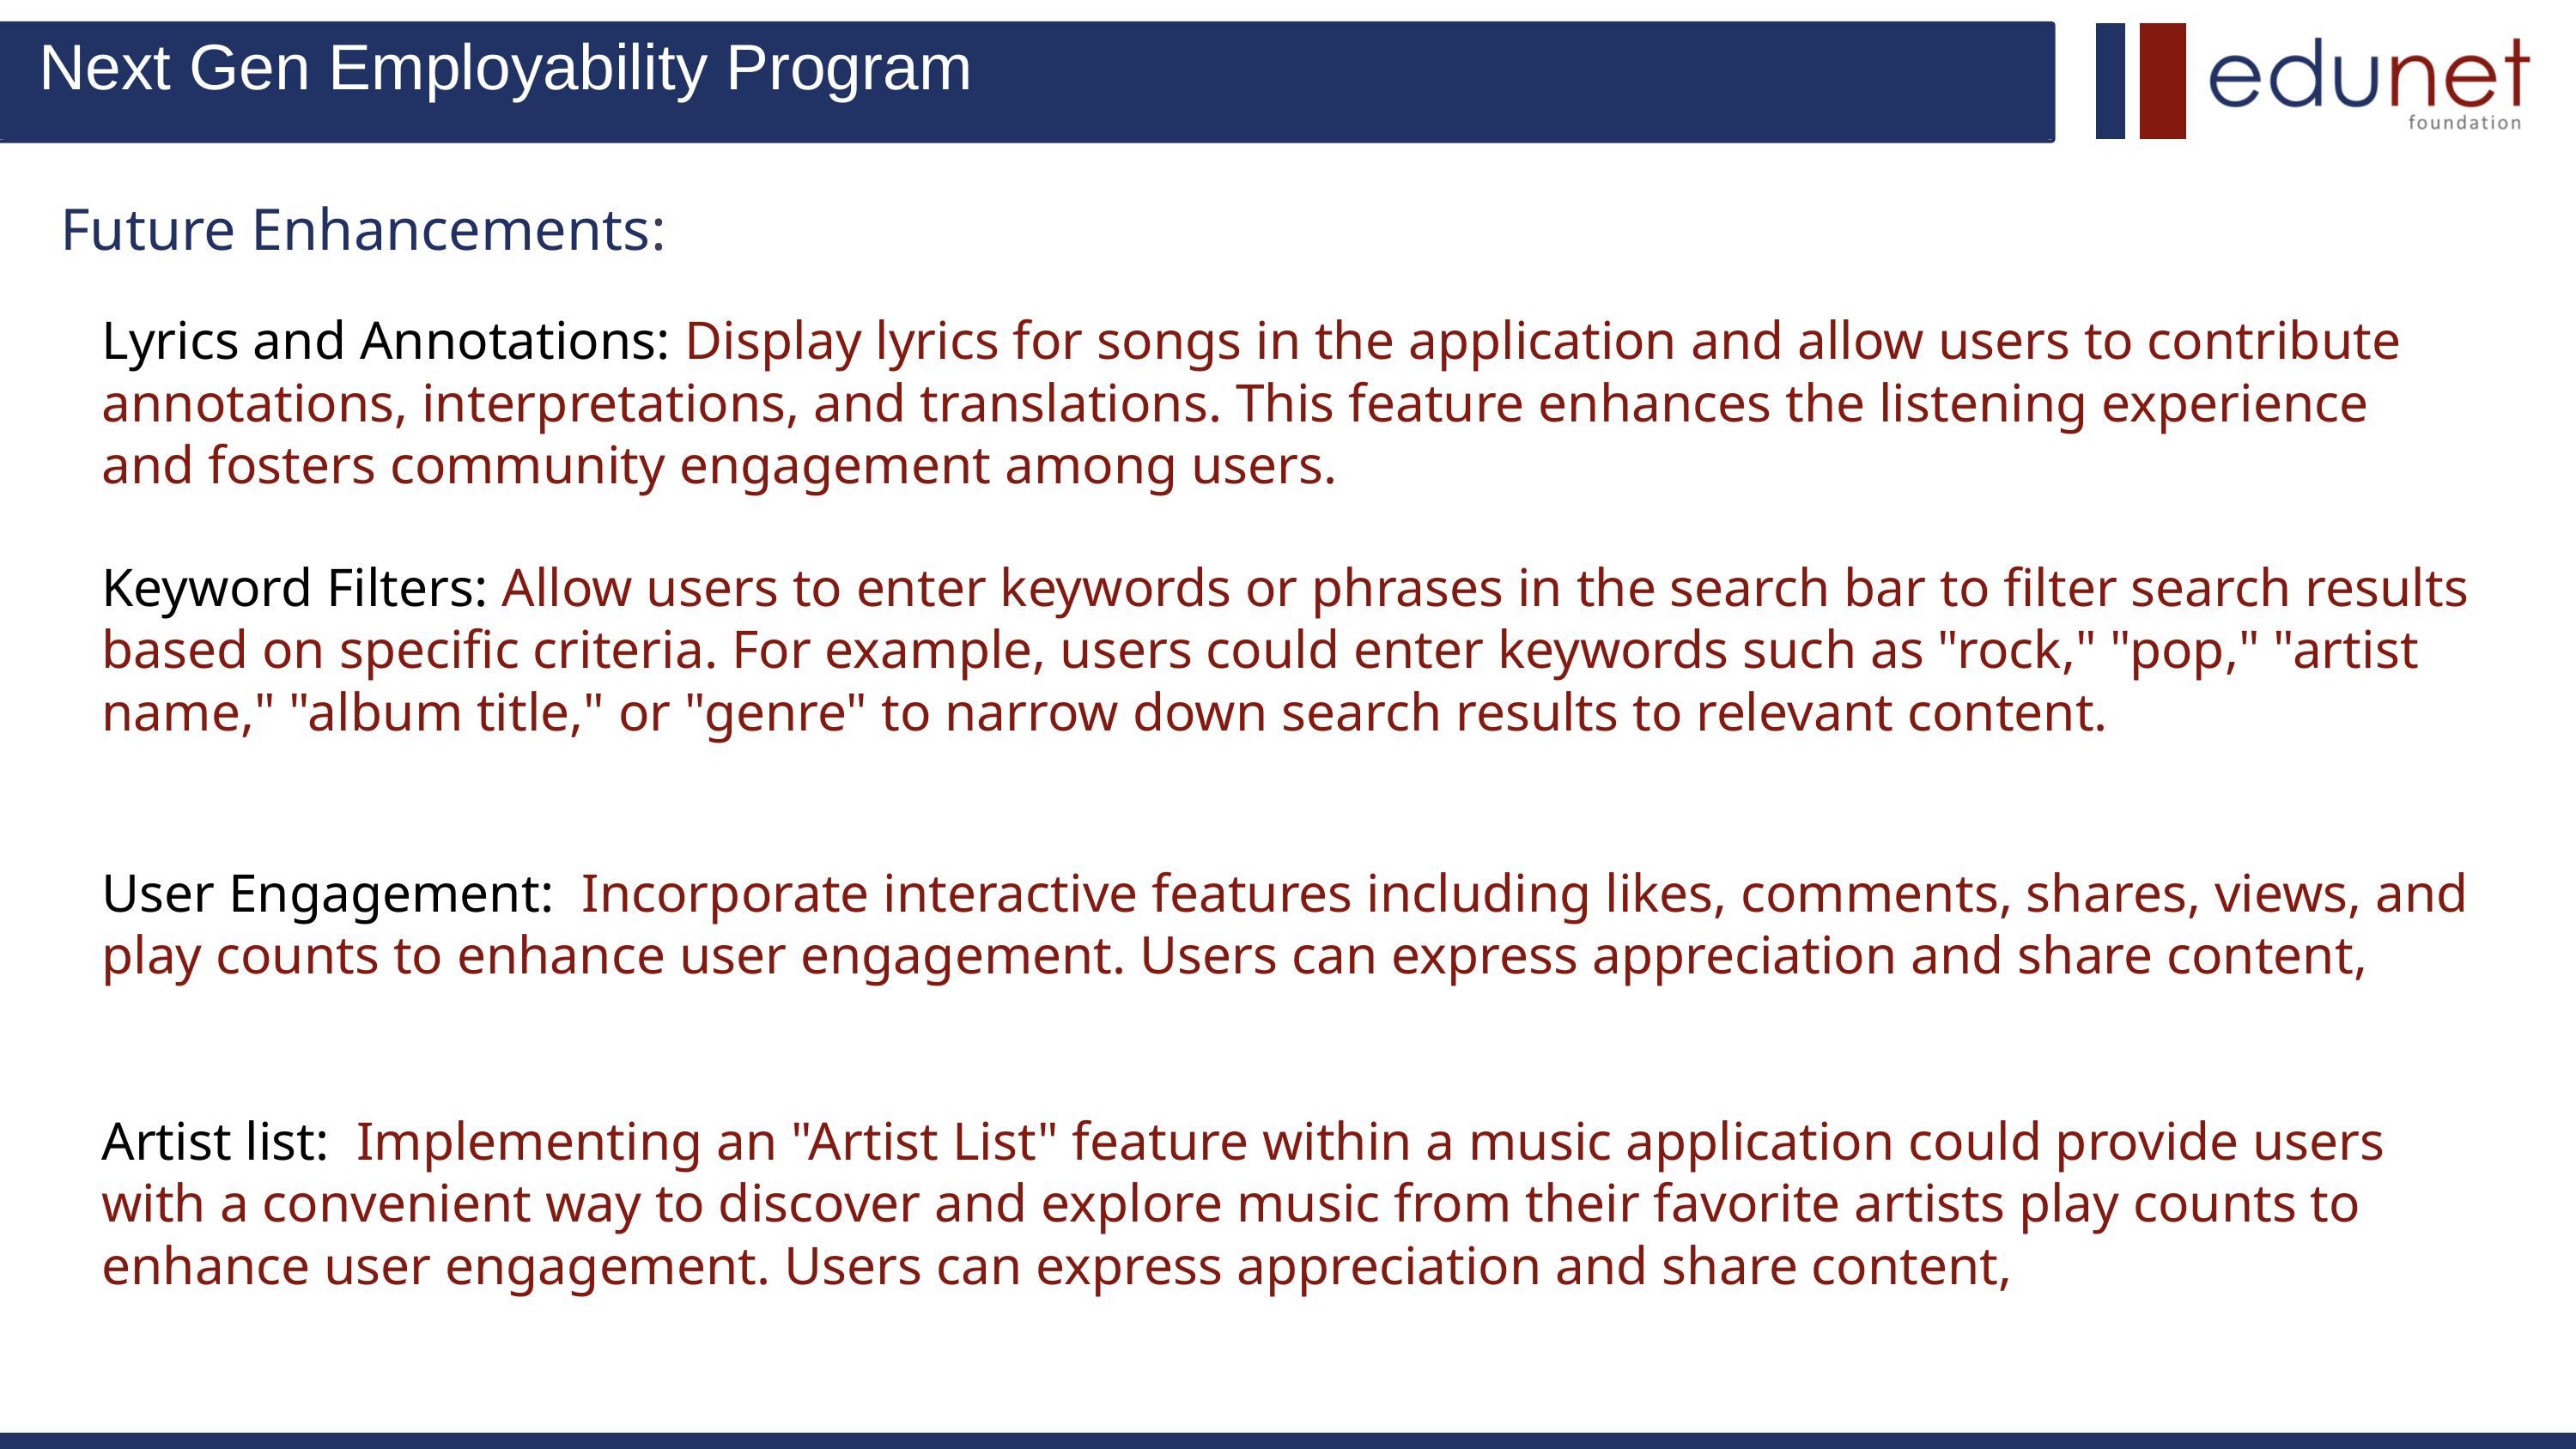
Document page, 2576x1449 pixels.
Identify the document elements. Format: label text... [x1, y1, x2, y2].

text_box [2368, 25, 2545, 142]
text_box Keyword Filters: Allow users to enter keywords or phrases in the search bar to filter search results based on specific criteria. For example, users could enter keywords such as "rock," "pop," "artist name," "album title," or "genre" to narrow down search results to relevant content. [101, 554, 2475, 742]
text_box Artist list: Implementing an "Artist List" feature within a music application could provide users with a convenient way to discover and explore music from their favorite artists play counts to enhance user engagement. Users can express appreciation and share content, [101, 1108, 2475, 1295]
text_box User Engagement: Incorporate interactive features including likes, comments, shares, views, and play counts to enhance user engagement. Users can express appreciation and share content, [101, 859, 2475, 985]
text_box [0, 1432, 2576, 1449]
text_box Lyrics and Annotations: Display lyrics for songs in the application and allow users to contribute annotations, interpretations, and translations. This feature enhances the listening experience and fosters community engagement among users. [101, 307, 2475, 554]
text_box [2051, 17, 2365, 183]
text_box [0, 21, 2056, 143]
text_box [2139, 22, 2187, 140]
text_box Future Enhancements: [60, 193, 2433, 331]
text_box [2095, 22, 2126, 140]
